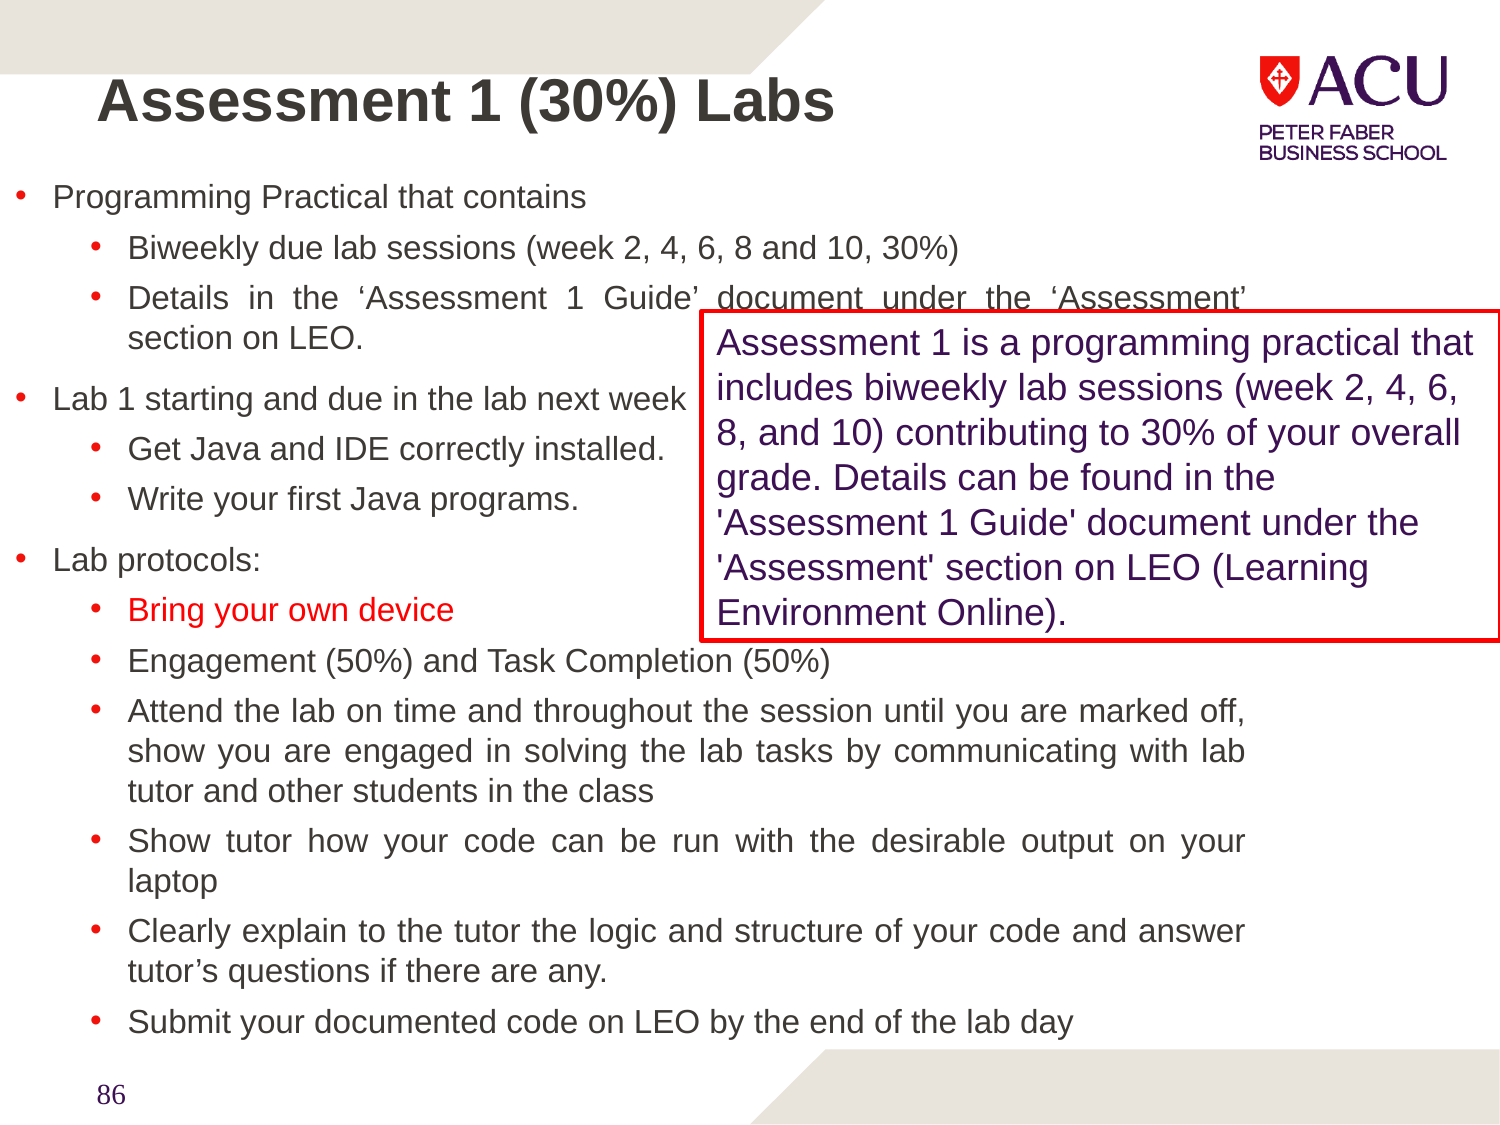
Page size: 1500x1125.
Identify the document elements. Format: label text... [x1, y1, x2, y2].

text_box Programming Practical that contains Biweekly due lab sessions (week 2, 4, 6, 8 and 10, 30%) Details in the ‘Assessment 1 Guide’ document under the ‘Assessment’ section on LEO. Lab 1 starting and due in the lab next week Get Java and IDE correctly installed. Write your first Java programs. Lab protocols: Bring your own device Engagement (50%) and Task Completion (50%) Attend the lab on time and throughout the session until you are marked off, show you are engaged in solving the lab tasks by communicating with lab tutor and other students in the class Show tutor how your code can be run with the desirable output on your laptop Clearly explain to the tutor the logic and structure of your code and answer tutor’s questions if there are any. Submit your documented code on LEO by the end of the lab day [0, 167, 1263, 1109]
picture [1240, 41, 1466, 175]
text_box Assessment 1 is a programming practical that includes biweekly lab sessions (week 2, 4, 6, 8, and 10) contributing to 30% of your overall grade. Details can be found in the 'Assessment 1 Guide' document under the 'Assessment' section on LEO (Learning Environment Online). [701, 310, 1500, 641]
title Assessment 1 (30%) Labs [81, 53, 1357, 141]
